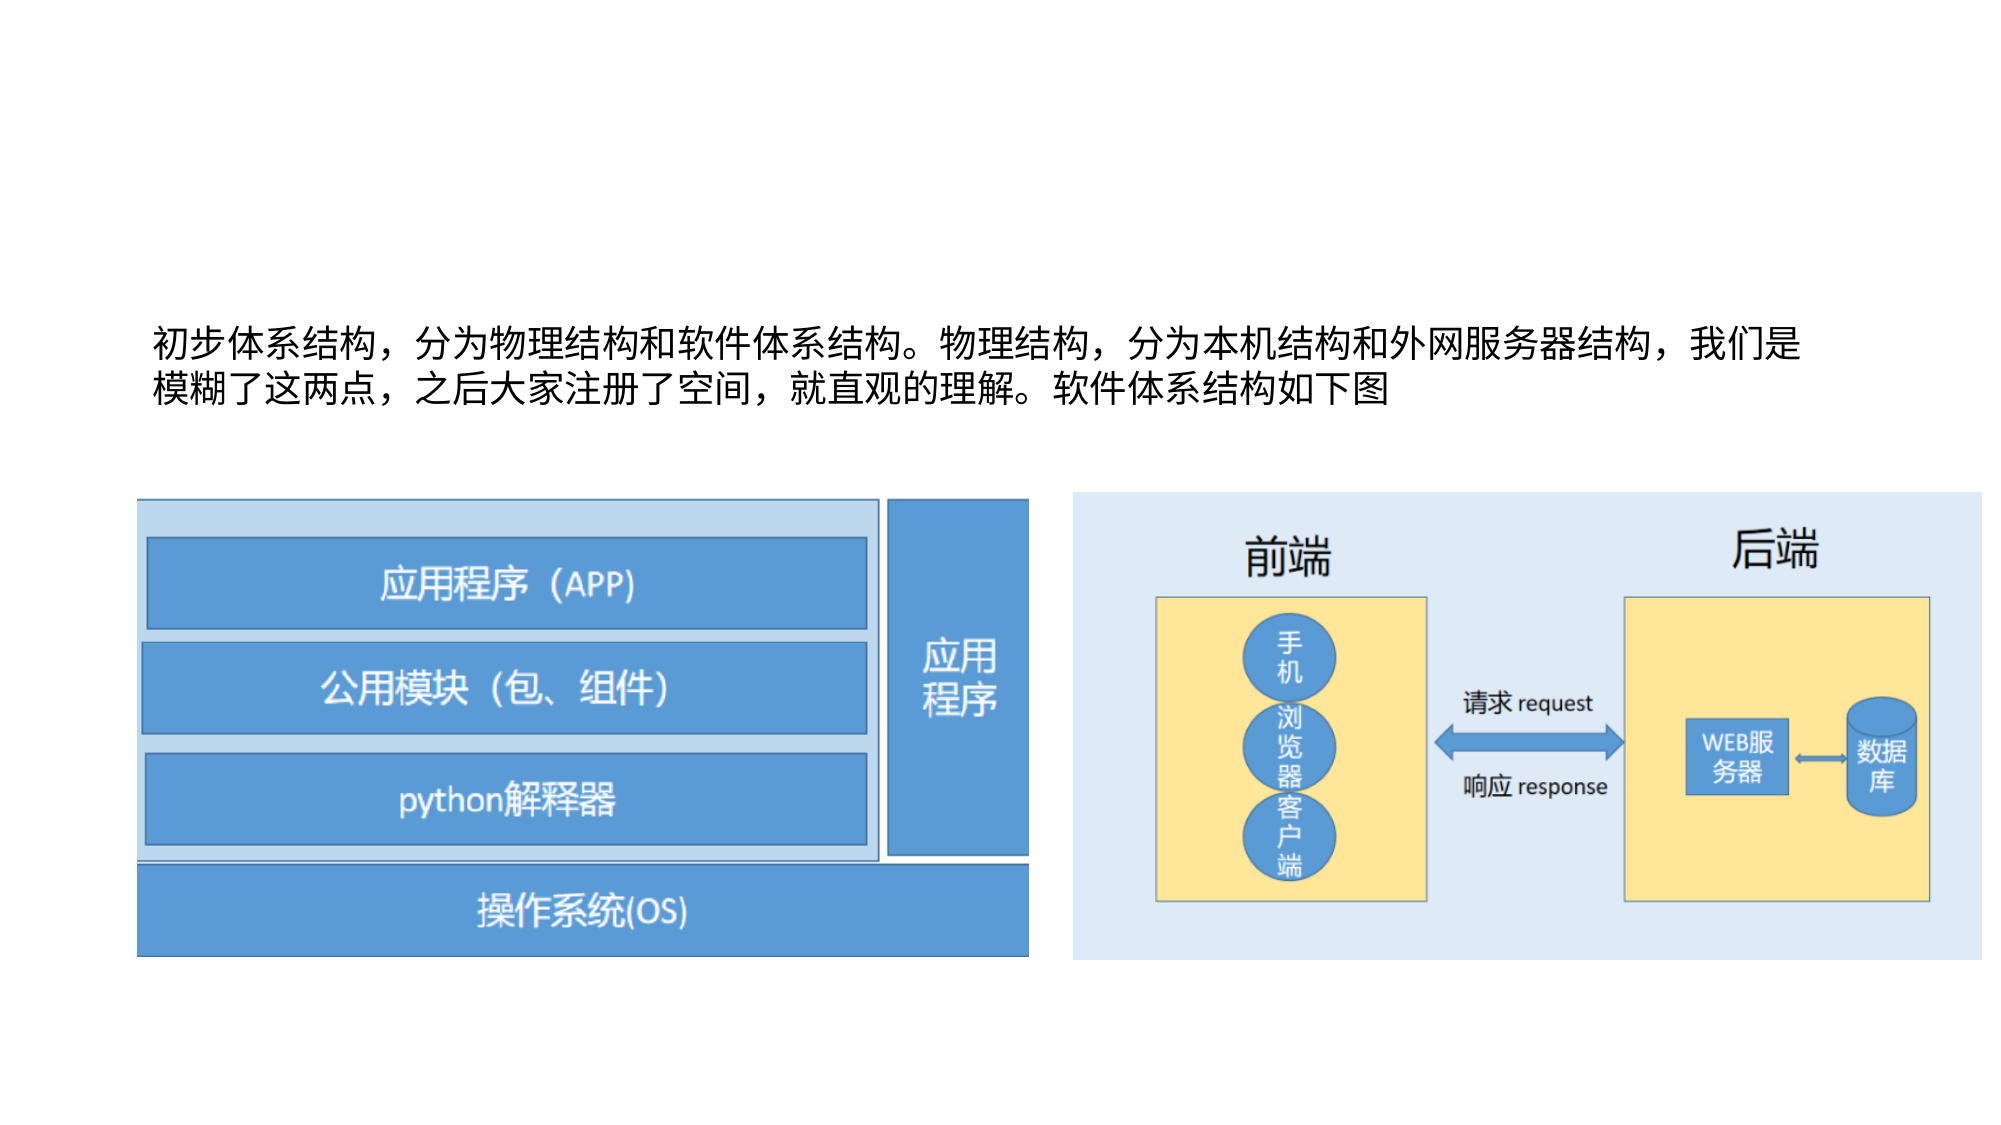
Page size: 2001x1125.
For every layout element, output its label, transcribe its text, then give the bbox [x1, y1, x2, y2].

picture [1073, 492, 1982, 960]
text_box 初步体系结构，分为物理结构和软件体系结构。物理结构，分为本机结构和外网服务器结构，我们是模糊了这两点，之后大家注册了空间，就直观的理解。软件体系结构如下图 [137, 312, 1848, 418]
picture [137, 492, 1029, 960]
